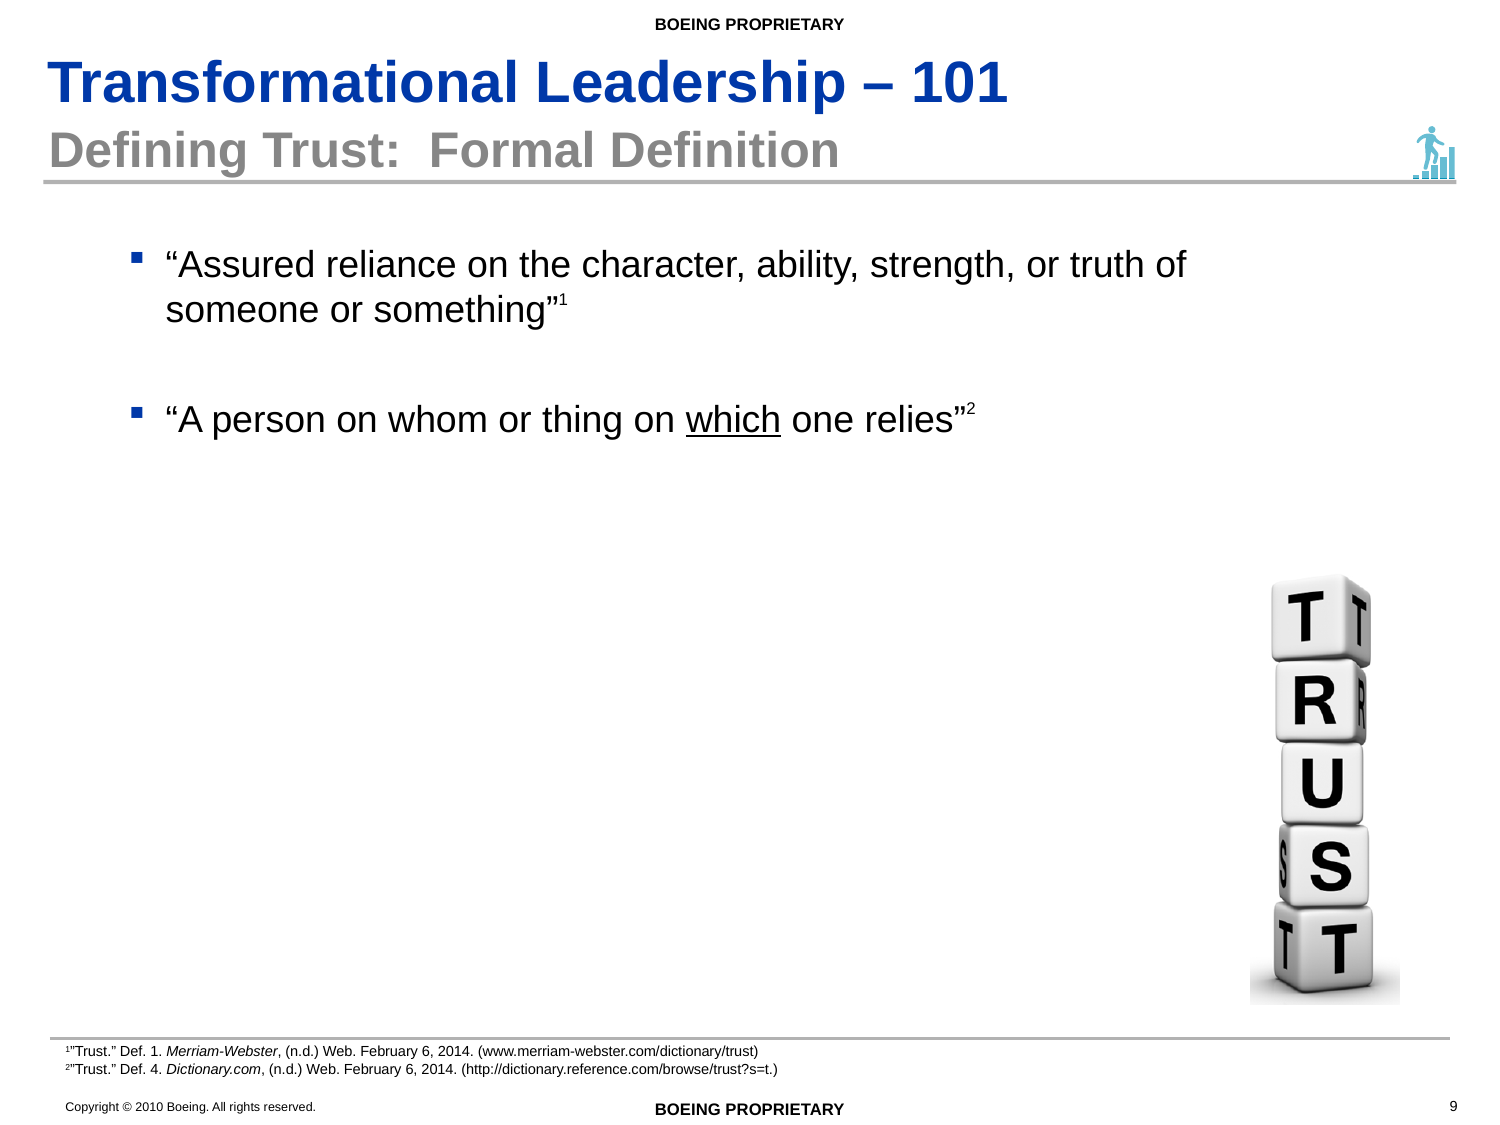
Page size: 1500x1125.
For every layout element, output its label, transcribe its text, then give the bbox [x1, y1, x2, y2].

picture [1249, 562, 1401, 1005]
list “Assured reliance on the character, ability, strength, or truth of someone or something”1 “A person on whom or thing on which one relies”2 [37, 232, 1363, 551]
text_box 1”Trust.” Def. 1. Merriam-Webster, (n.d.) Web. February 6, 2014. (www.merriam-webster.com/dictionary/trust) 2”Trust.” Def. 4. Dictionary.com, (n.d.) Web. February 6, 2014. (http://dictionary.reference.com/browse/trust?s=t.) [50, 1034, 793, 1085]
slide_number 9 [1048, 1087, 1459, 1124]
title Defining Trust: Formal Definition [0, 106, 1500, 181]
